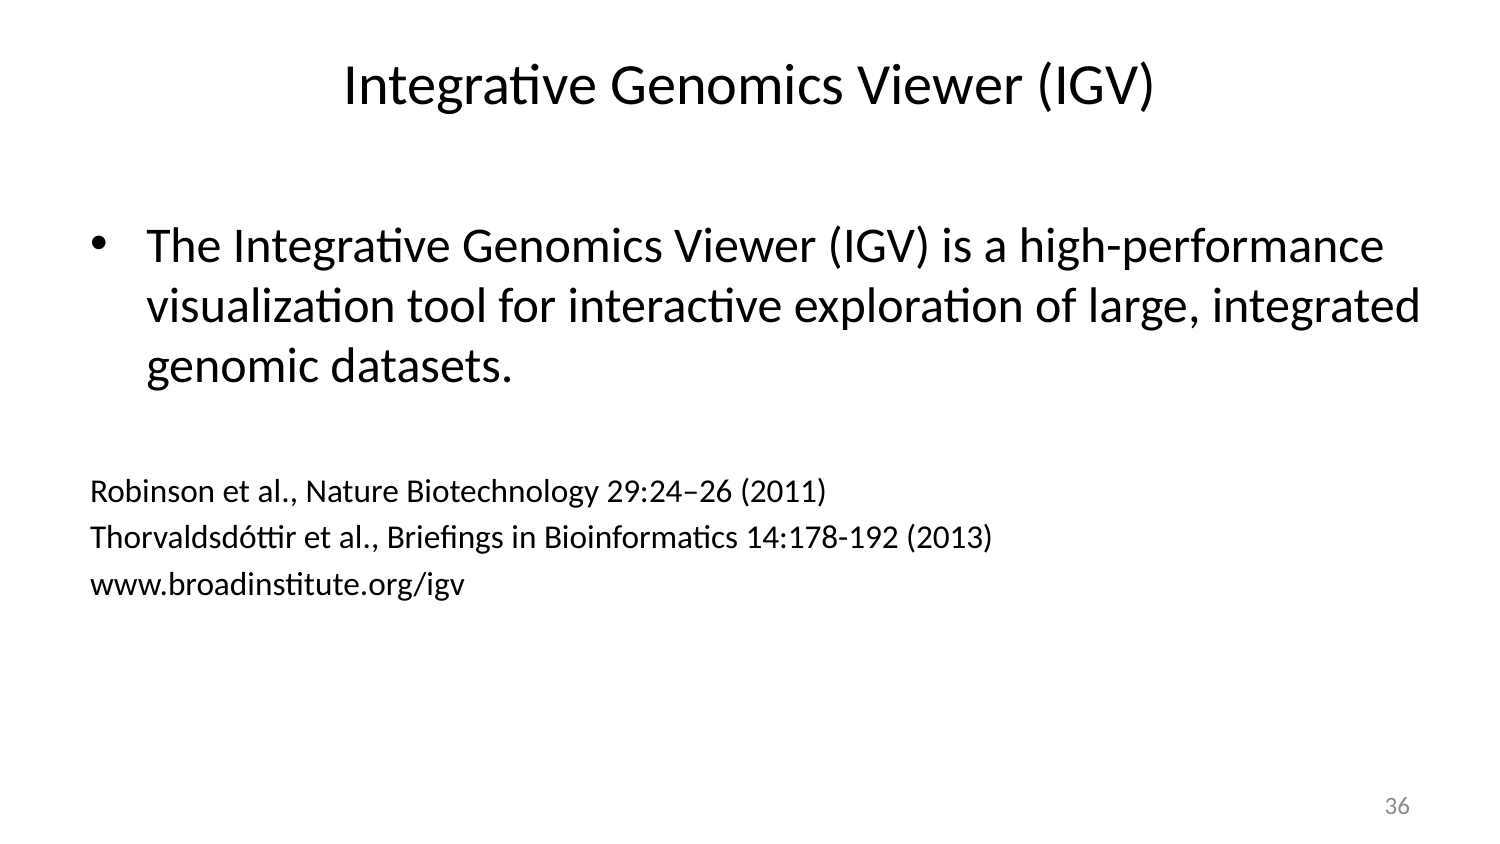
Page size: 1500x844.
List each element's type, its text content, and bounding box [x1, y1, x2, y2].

list The Integrative Genomics Viewer (IGV) is a high-performance visualization tool for interactive exploration of large, integrated genomic datasets. Robinson et al., Nature Biotechnology 29:24–26 (2011) Thorvaldsdóttir et al., Briefings in Bioinformatics 14:178-192 (2013) www.broadinstitute.org/igv [75, 204, 1471, 639]
title Integrative Genomics Viewer (IGV) [75, 33, 1425, 129]
slide_number 36 [1074, 782, 1425, 827]
